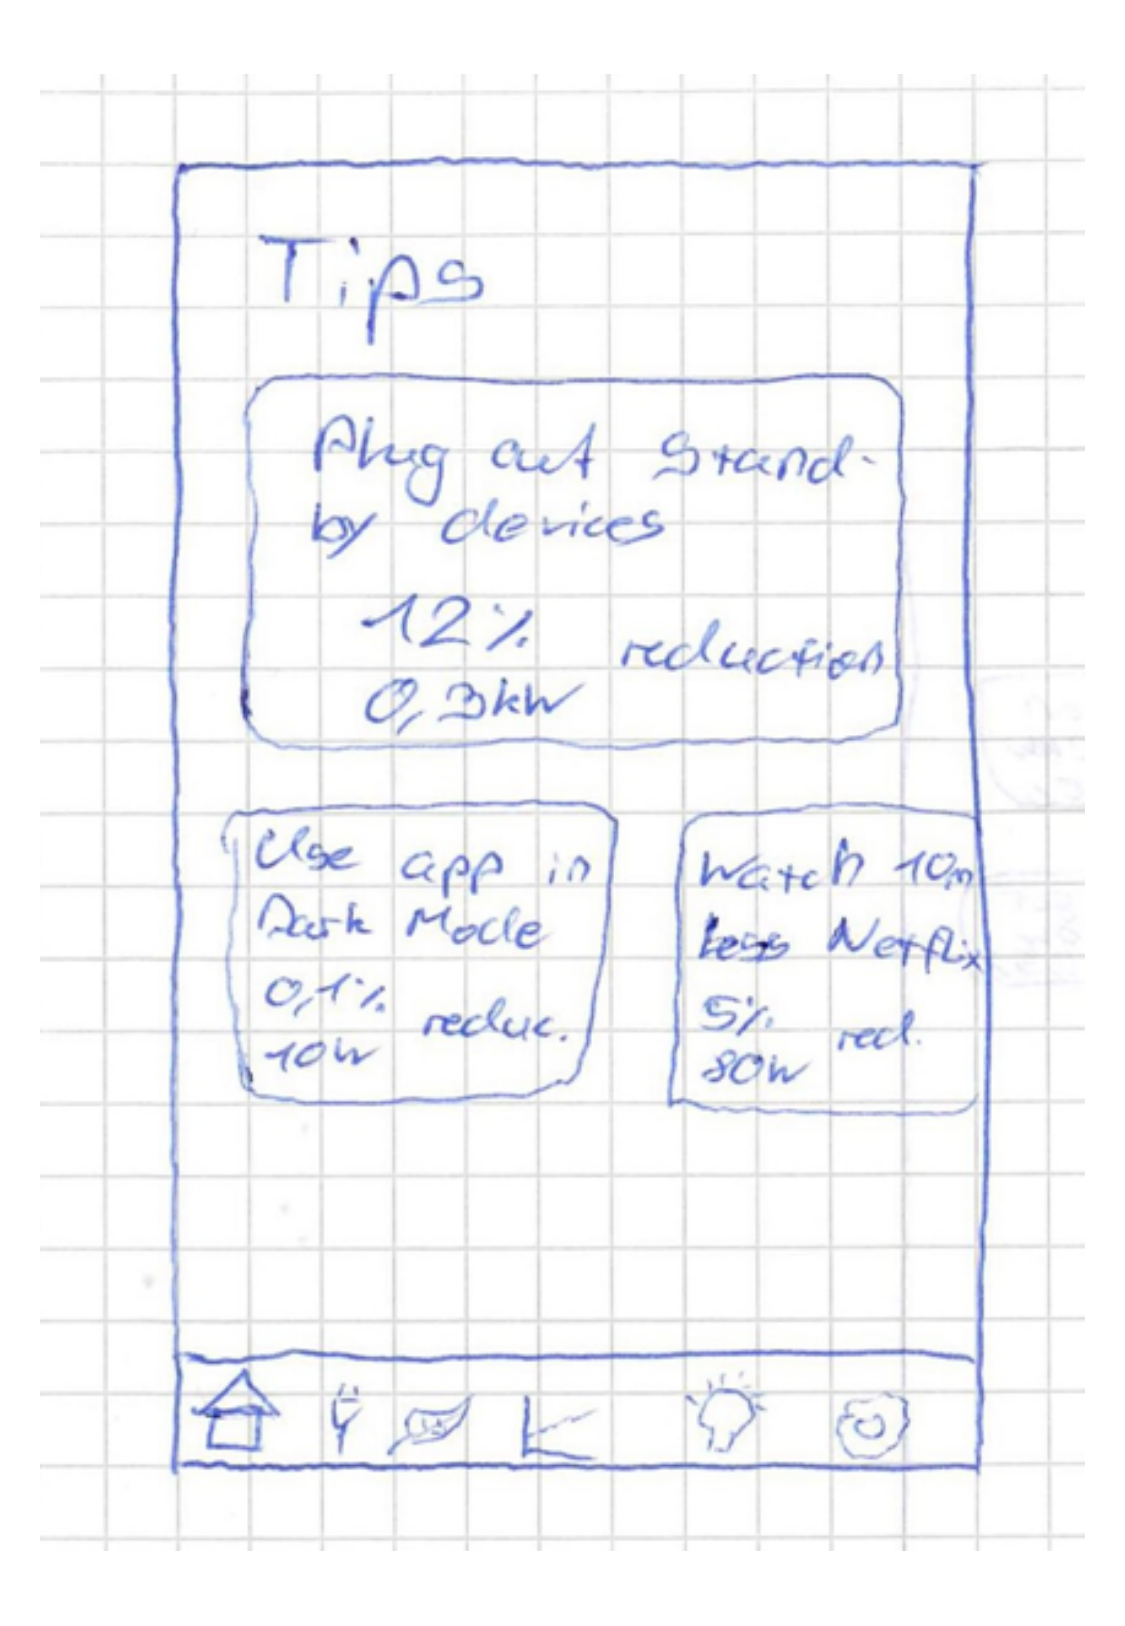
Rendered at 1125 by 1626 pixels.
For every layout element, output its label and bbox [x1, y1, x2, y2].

picture [40, 74, 1085, 1551]
